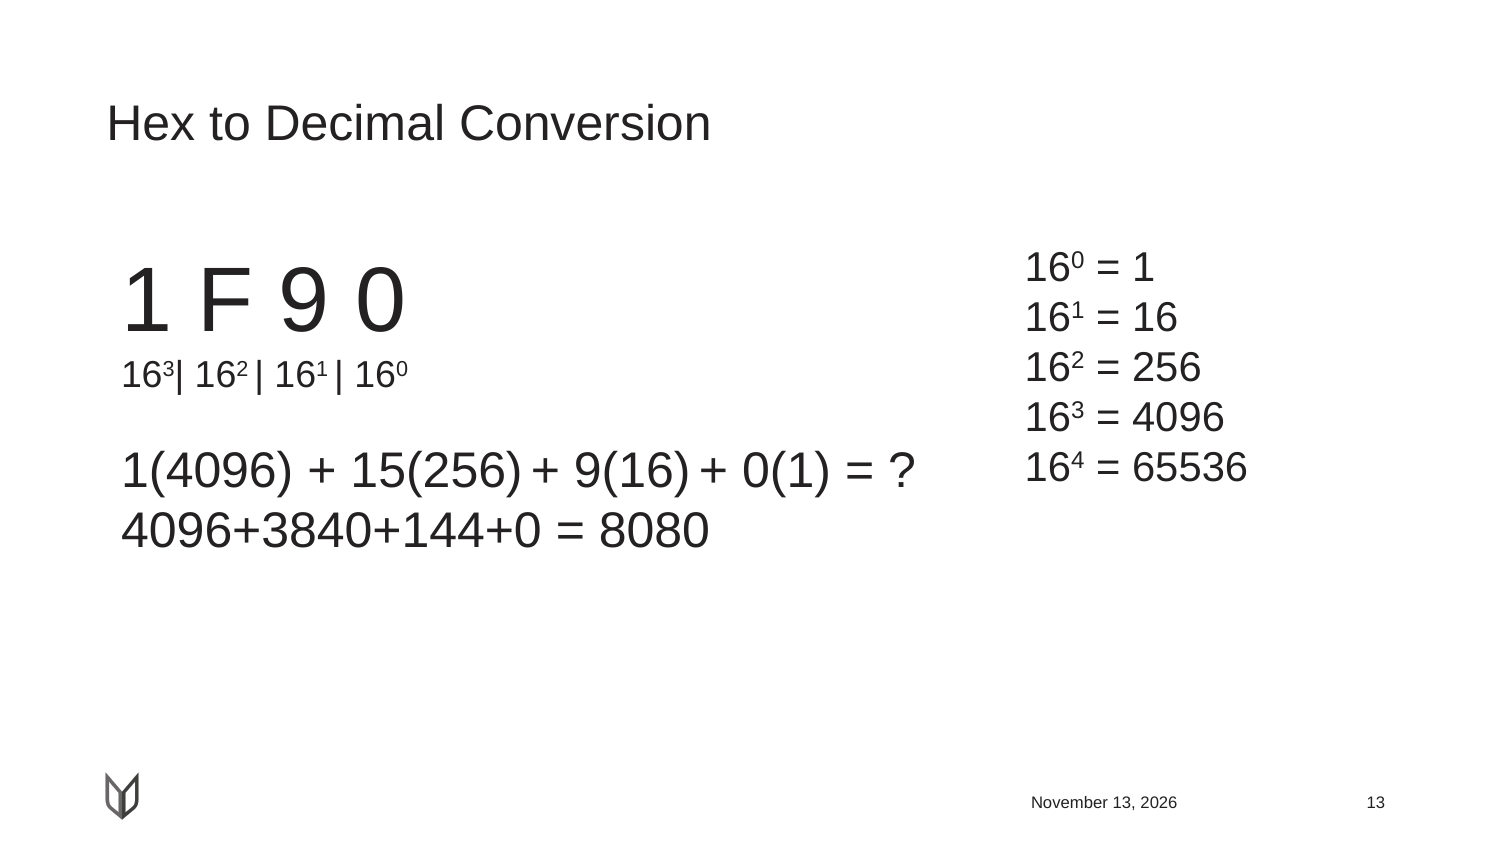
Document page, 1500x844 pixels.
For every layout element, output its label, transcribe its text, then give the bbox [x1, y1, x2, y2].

slide_number 13 [1324, 784, 1400, 815]
text_box 160 = 1 161 = 16 162 = 256 163 = 4096 164 = 65536 [1009, 231, 1379, 497]
title Hex to Decimal Conversion [106, 96, 1400, 220]
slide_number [1016, 784, 1324, 815]
text_box 163| 162 | 161 | 160 [106, 342, 460, 403]
text_box 1(4096) + 15(256) + 9(16) + 0(1) = ? 4096+3840+144+0 = 8080 [106, 430, 991, 650]
picture [105, 772, 139, 820]
text_box 1 F 9 0 [106, 231, 507, 357]
